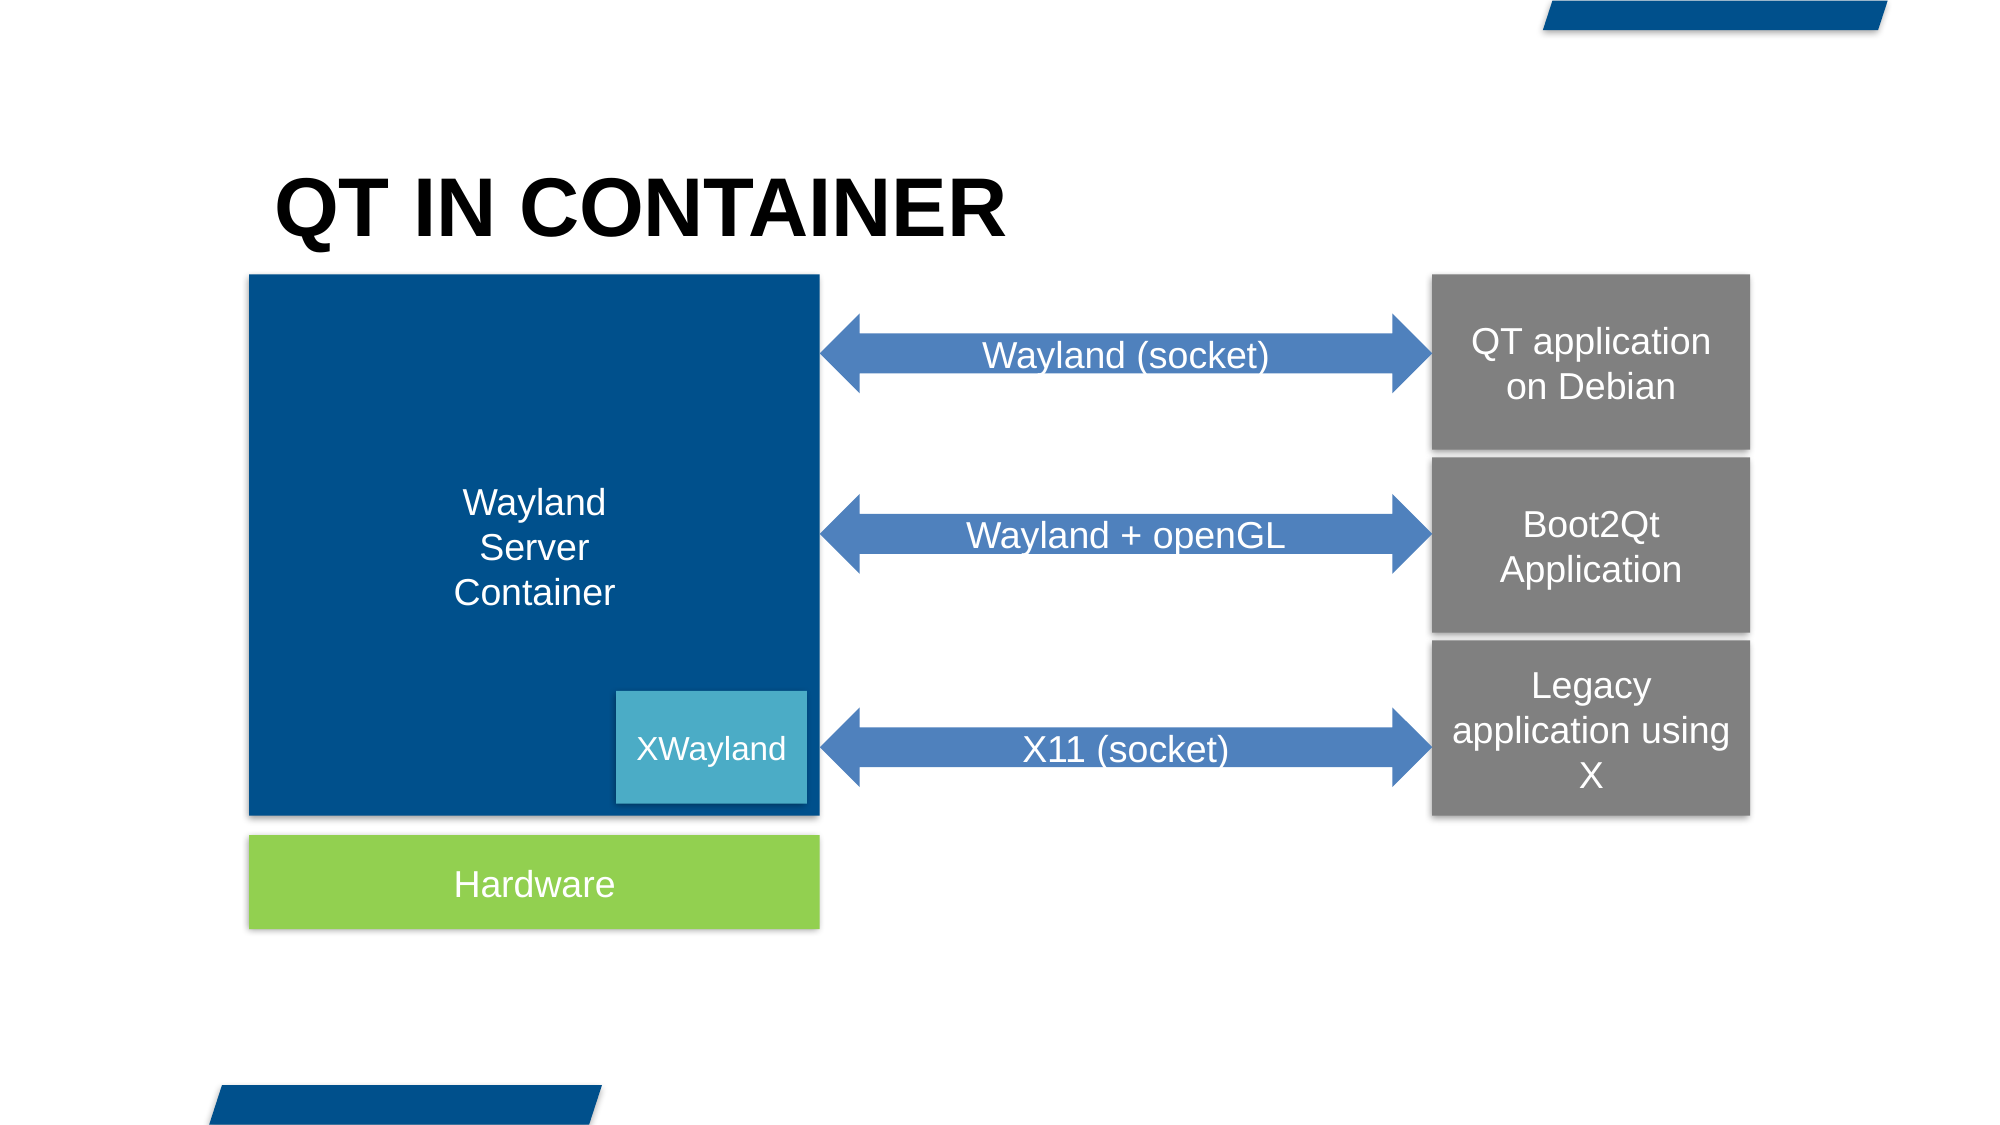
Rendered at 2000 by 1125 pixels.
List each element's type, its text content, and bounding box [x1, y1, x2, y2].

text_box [248, 274, 1751, 930]
text_box QT IN CONTAINER [259, 146, 1532, 263]
